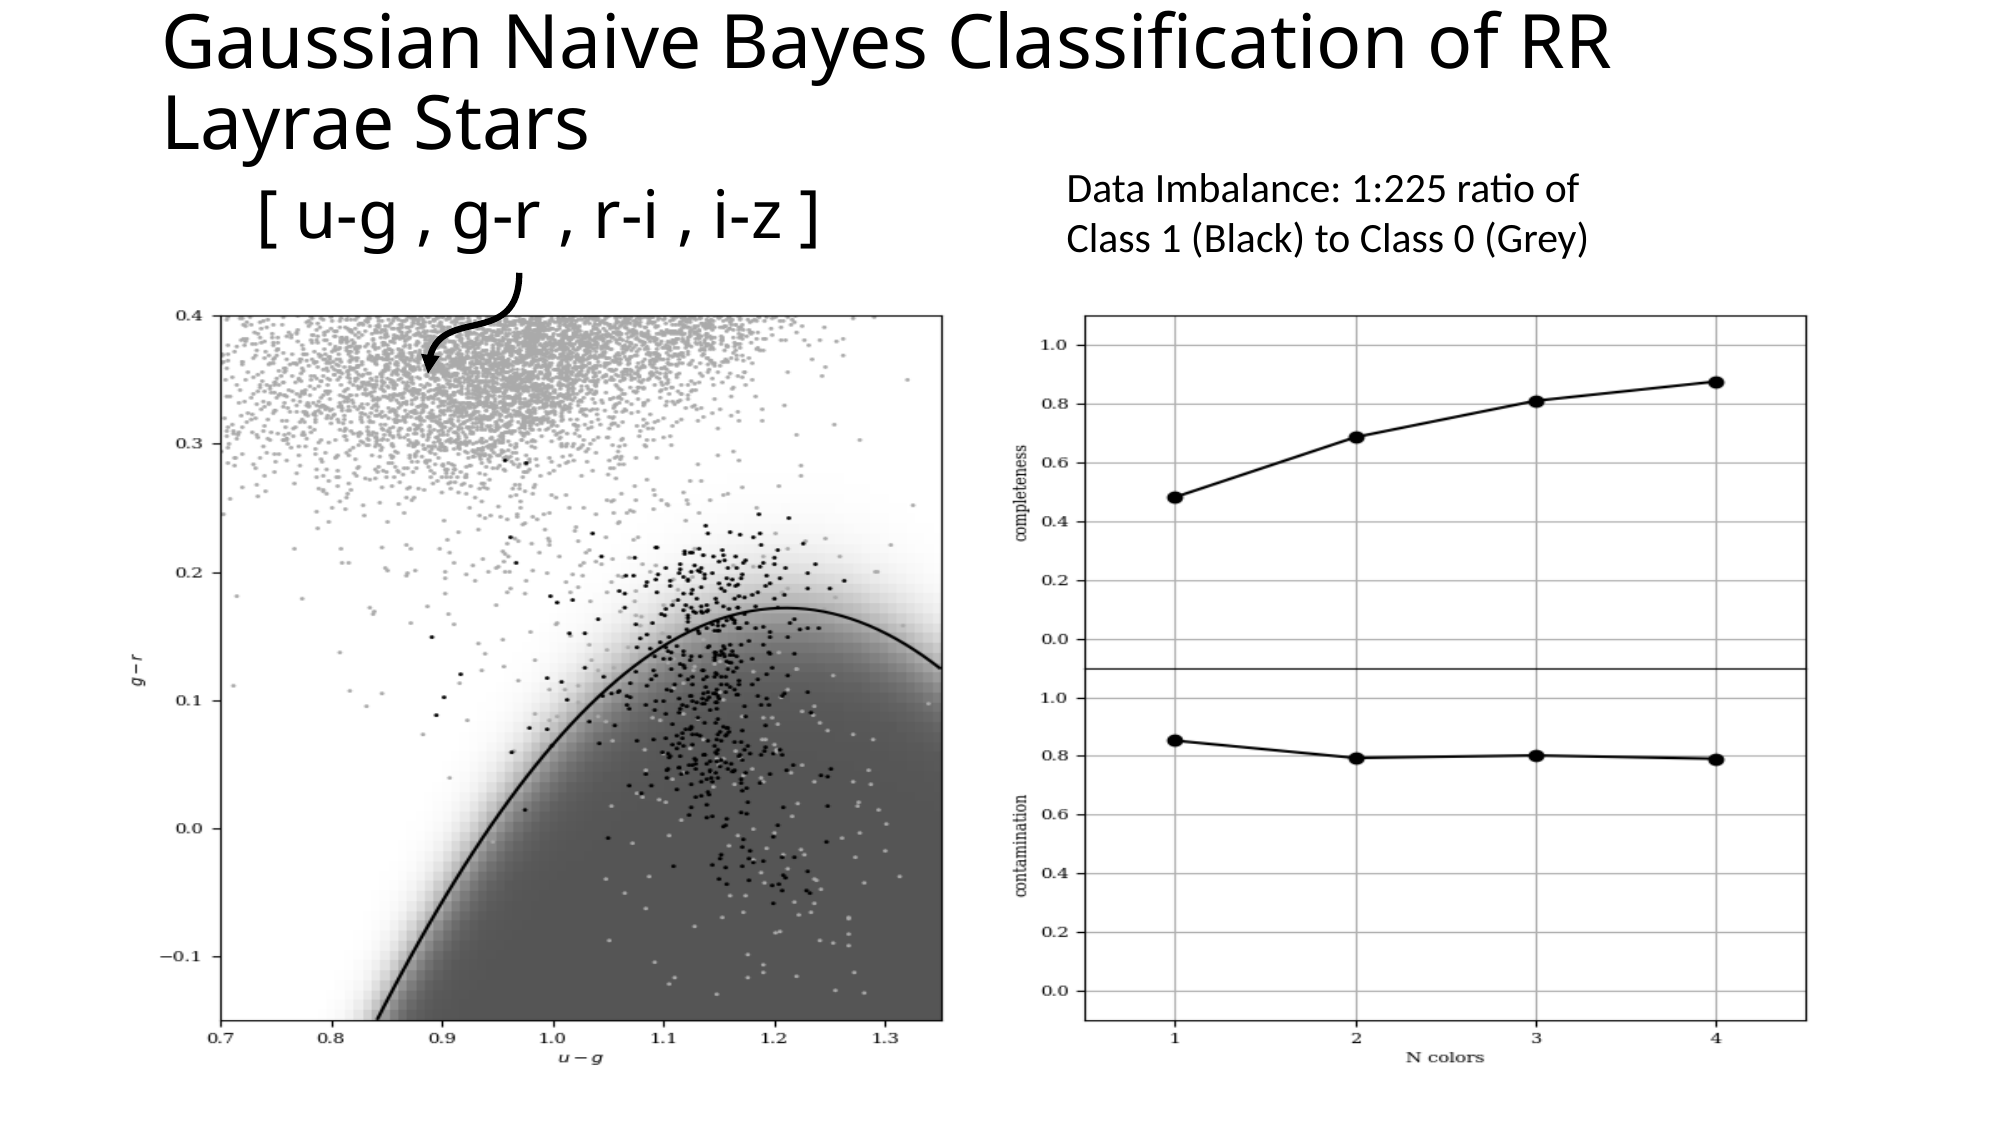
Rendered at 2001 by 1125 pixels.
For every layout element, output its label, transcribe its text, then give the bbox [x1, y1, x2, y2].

picture [34, 272, 1899, 1125]
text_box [423, 277, 525, 369]
title Gaussian Naive Bayes Classification of RR Layrae Stars [146, 0, 1872, 194]
text_box [ u-g , g-r , r-i , i-z ] [241, 173, 1749, 272]
text_box Data Imbalance: 1:225 ratio of Class 1 (Black) to Class 0 (Grey) [1051, 153, 1635, 268]
